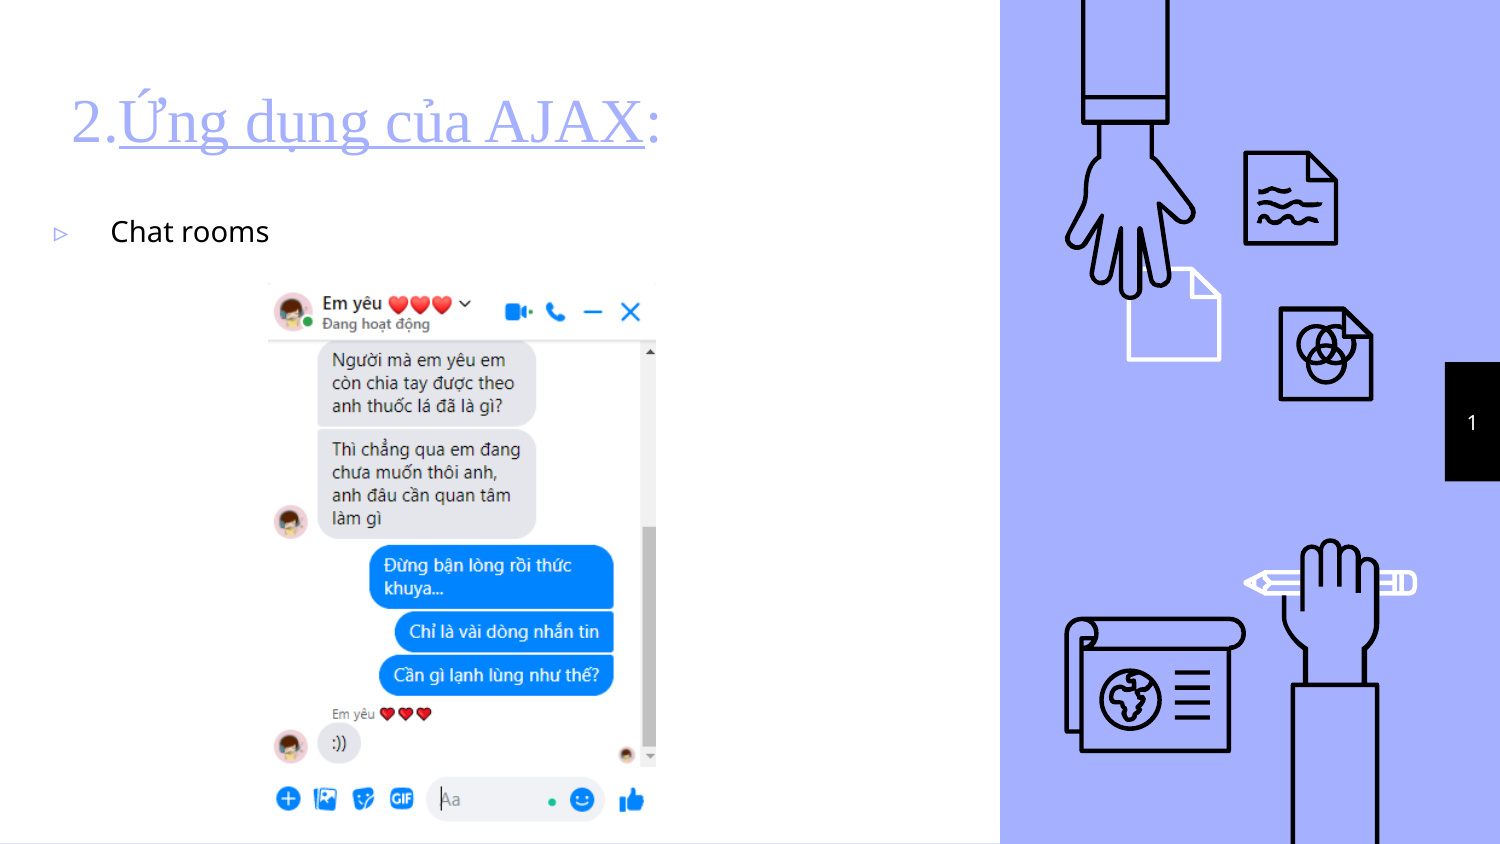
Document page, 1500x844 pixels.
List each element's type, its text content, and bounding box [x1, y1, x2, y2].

slide_number 1 [1444, 362, 1500, 482]
list Chat rooms [20, 198, 989, 802]
title 2.Ứng dụng của AJAX: [56, 29, 900, 170]
picture [267, 283, 656, 830]
